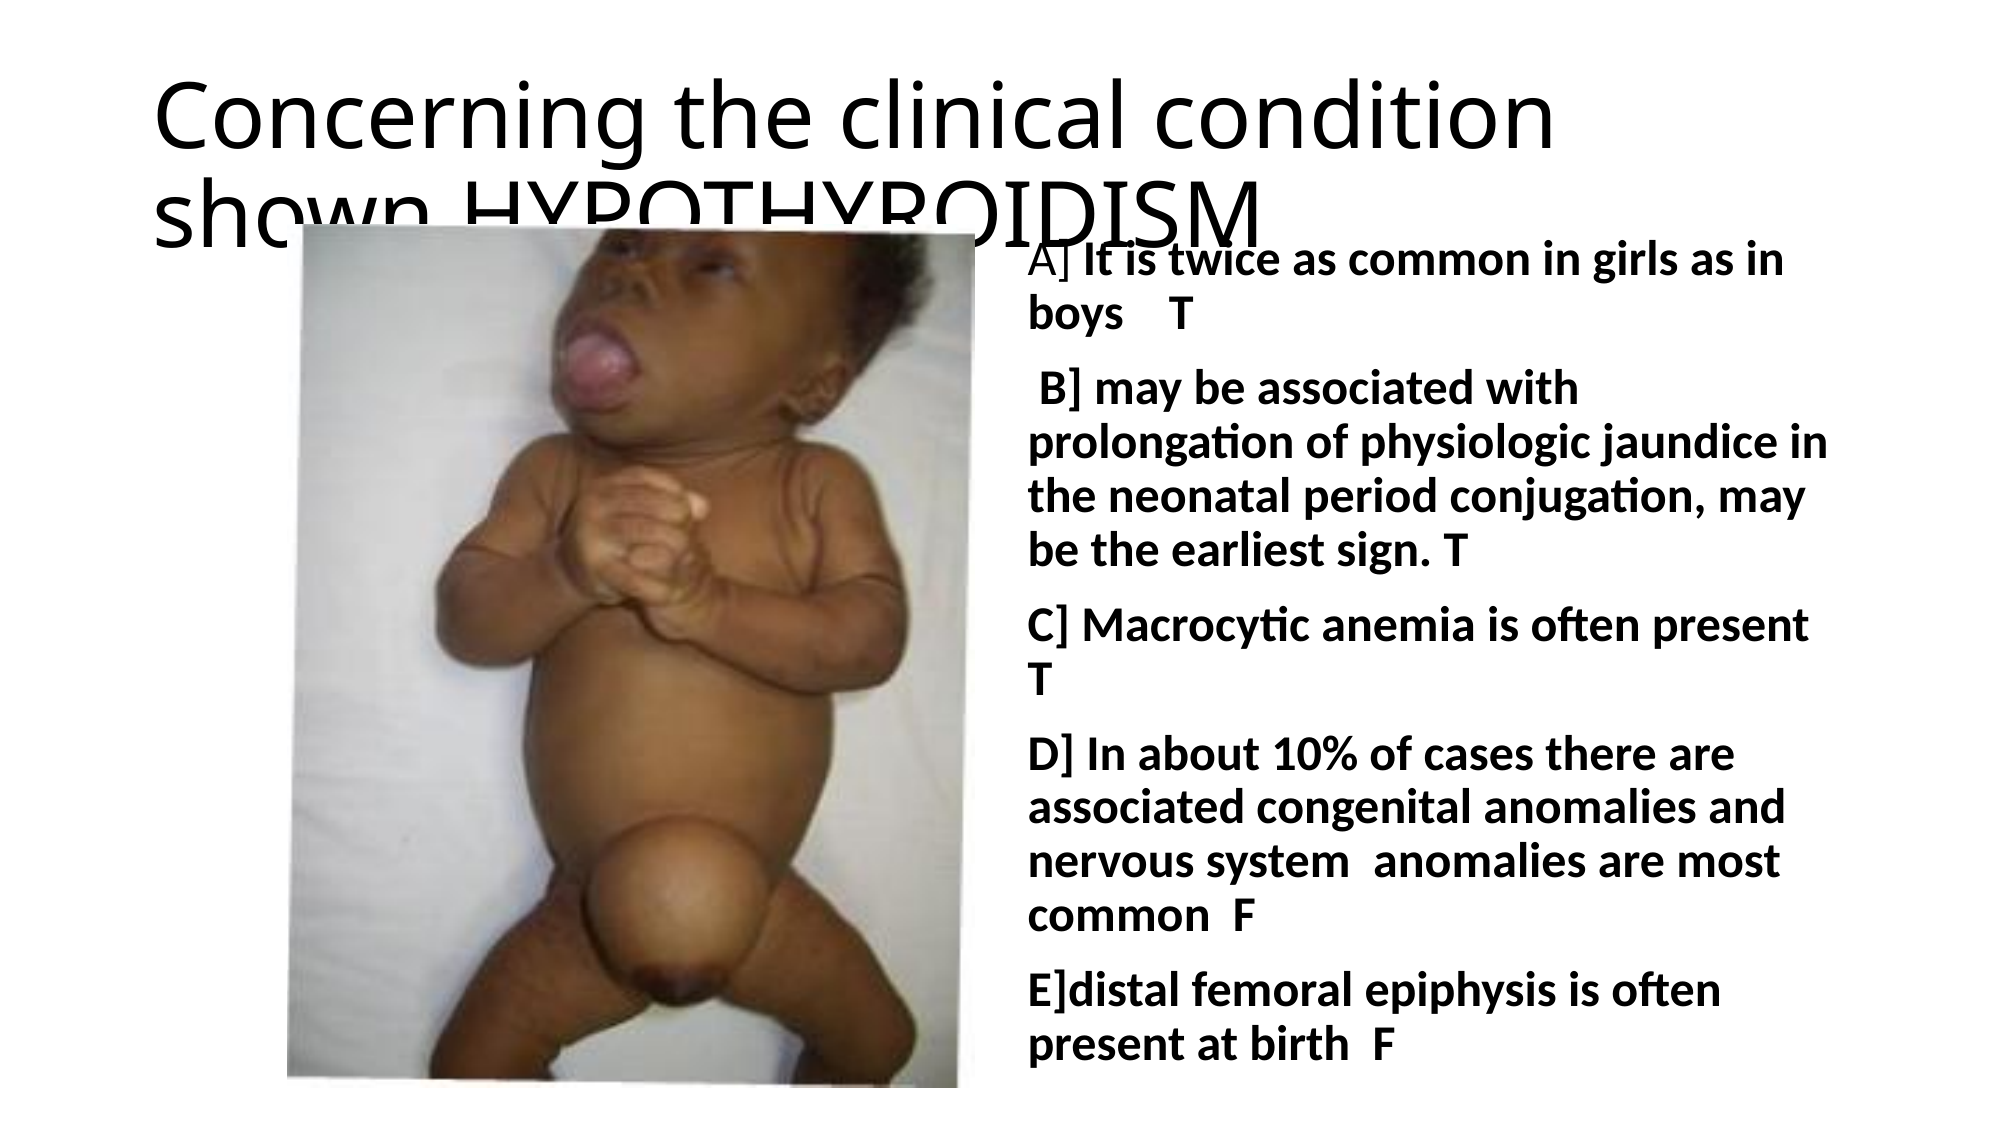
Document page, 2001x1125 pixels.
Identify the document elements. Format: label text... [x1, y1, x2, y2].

title Concerning the clinical condition shown HYPOTHYROIDISM [137, 59, 1863, 278]
list A] It is twice as common in girls as in boys T B] may be associated with prolongation of physiologic jaundice in the neonatal period conjugation, may be the earliest sign. T C] Macrocytic anemia is often present T D] In about 10% of cases there are associated congenital anomalies and nervous system anomalies are most common F E]distal femoral epiphysis is often present at birth F [1012, 224, 1863, 1014]
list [287, 224, 975, 1088]
